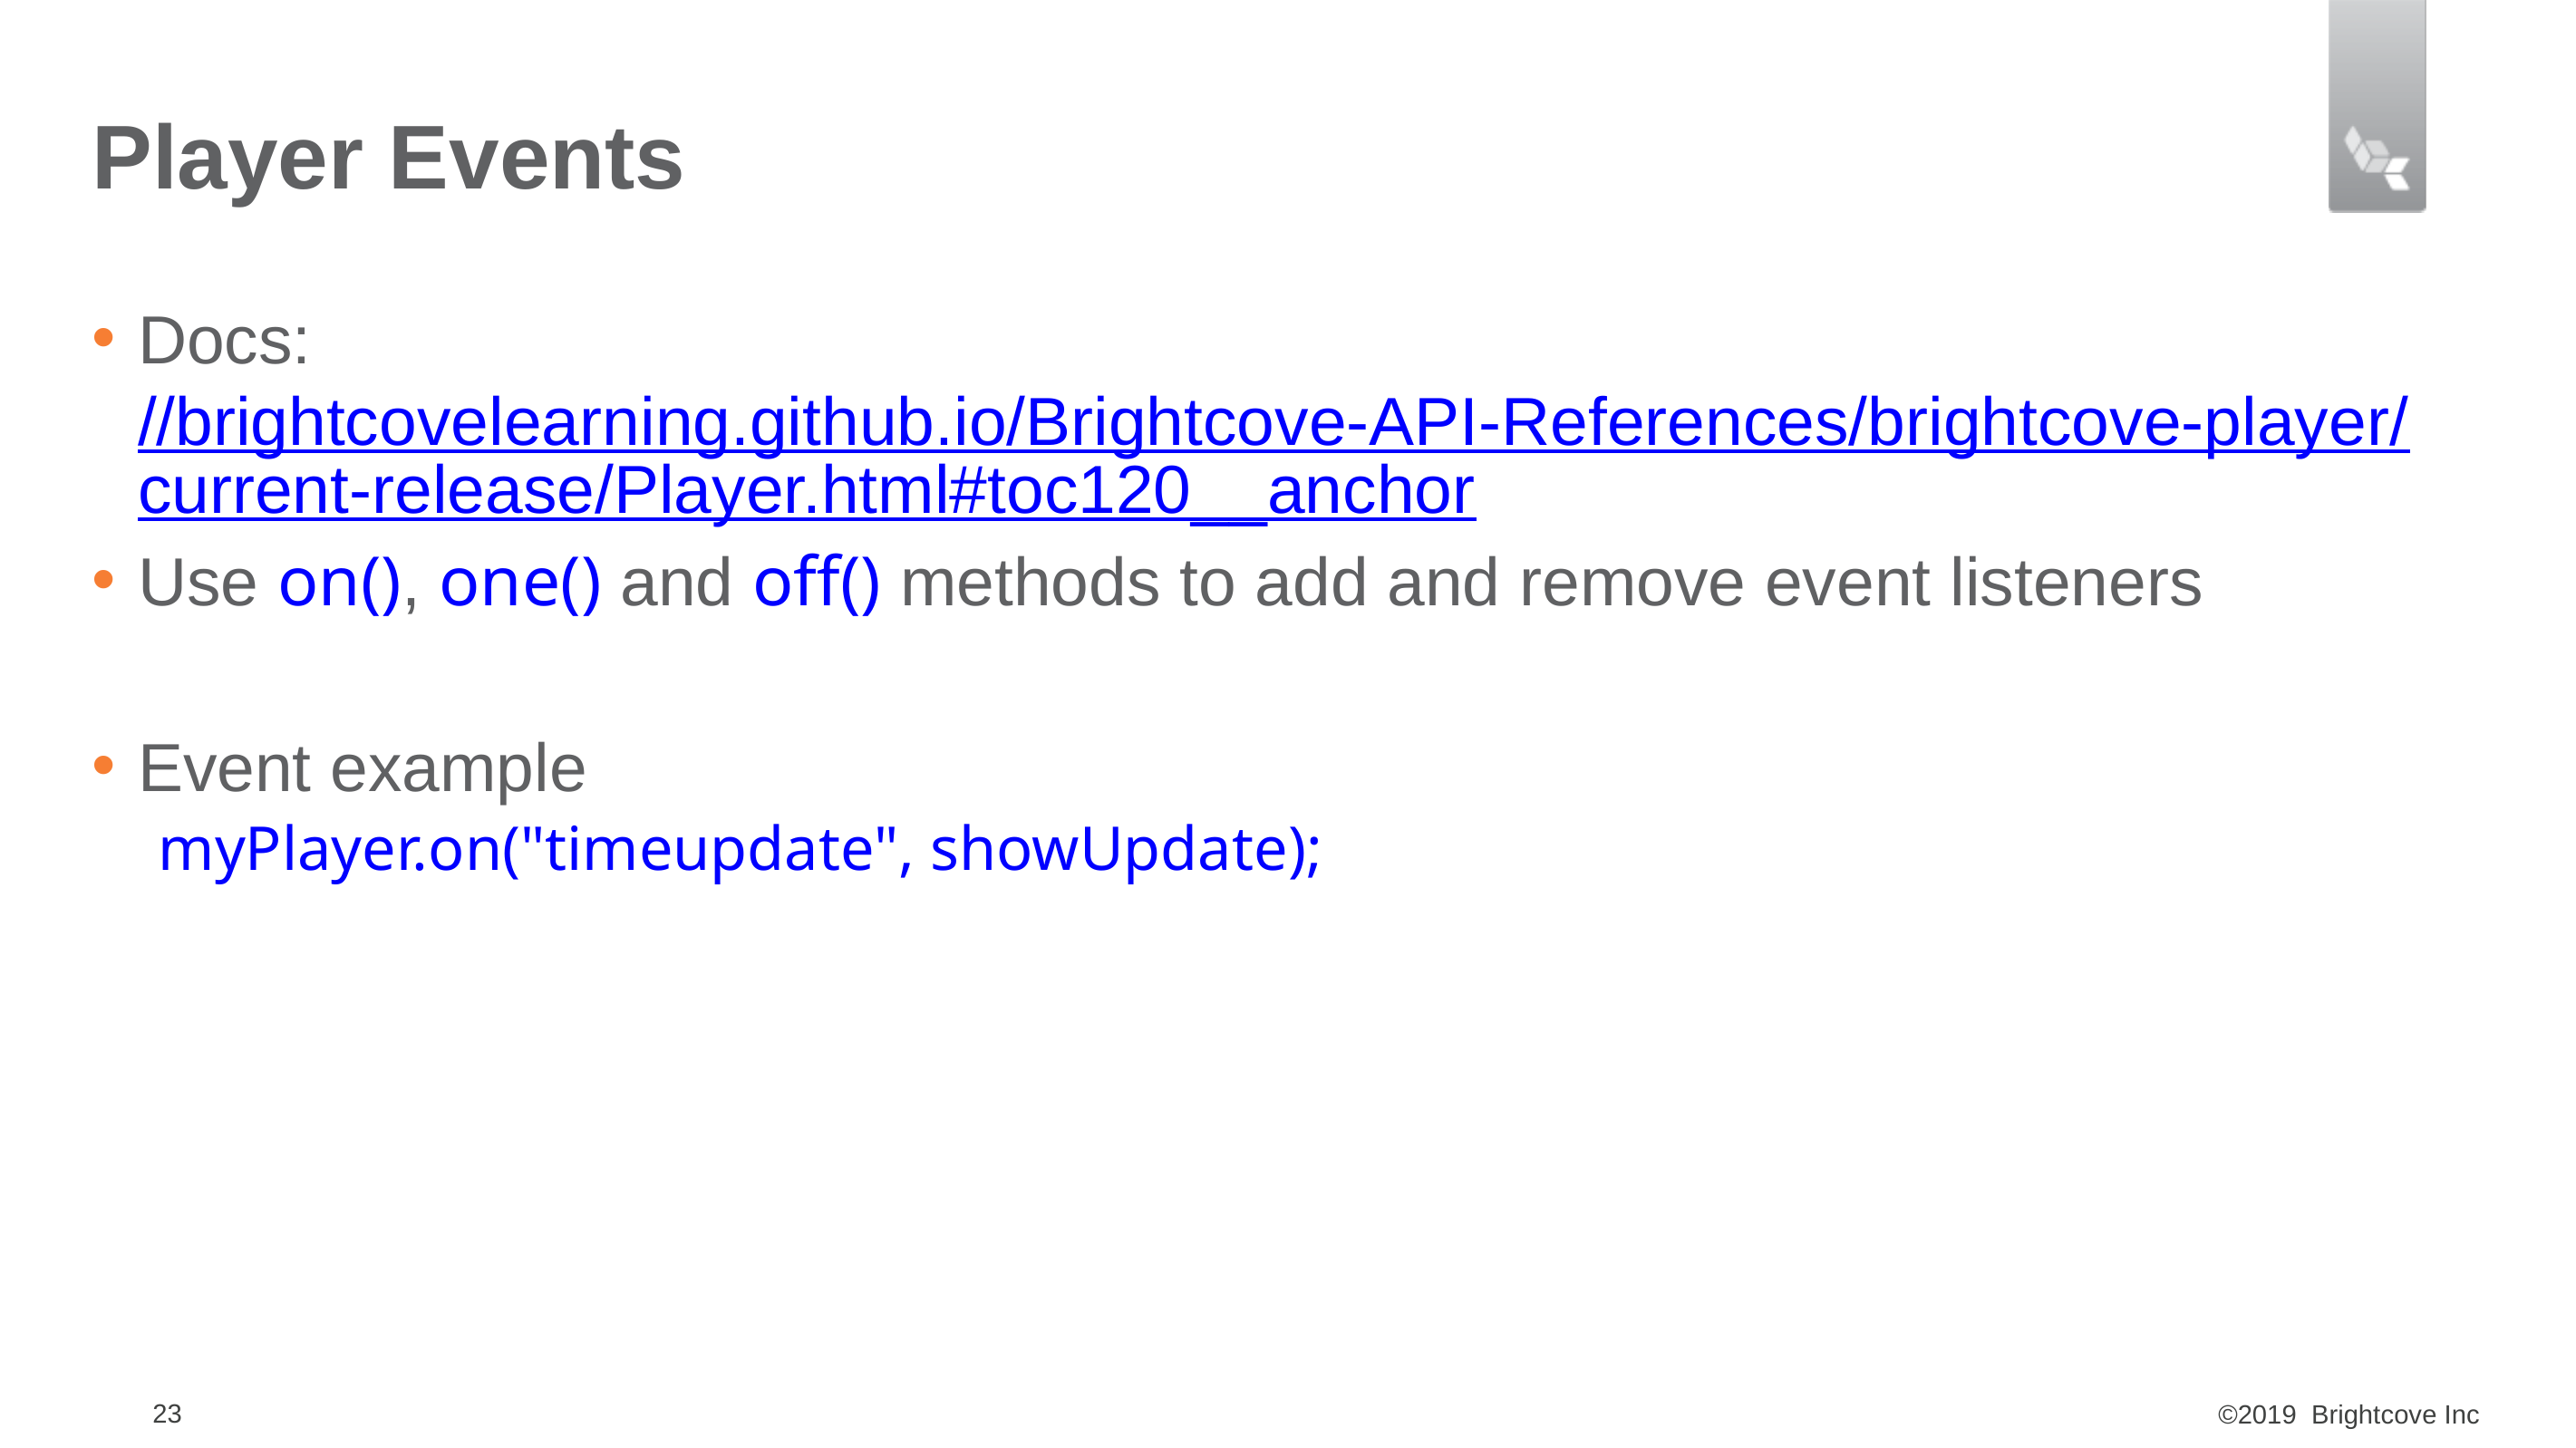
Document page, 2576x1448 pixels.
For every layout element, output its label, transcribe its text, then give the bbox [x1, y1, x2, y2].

list Docs: //brightcovelearning.github.io/Brightcove-API-References/brightcove-player/current-release/Player.html#toc120__anchor Use on(), one() and off() methods to add and remove event listeners Event example myPlayer.on("timeupdate", showUpdate); [80, 283, 2442, 1303]
slide_number 23 [143, 1390, 189, 1434]
title Player Events [80, 43, 2271, 261]
picture [2329, 0, 2428, 213]
